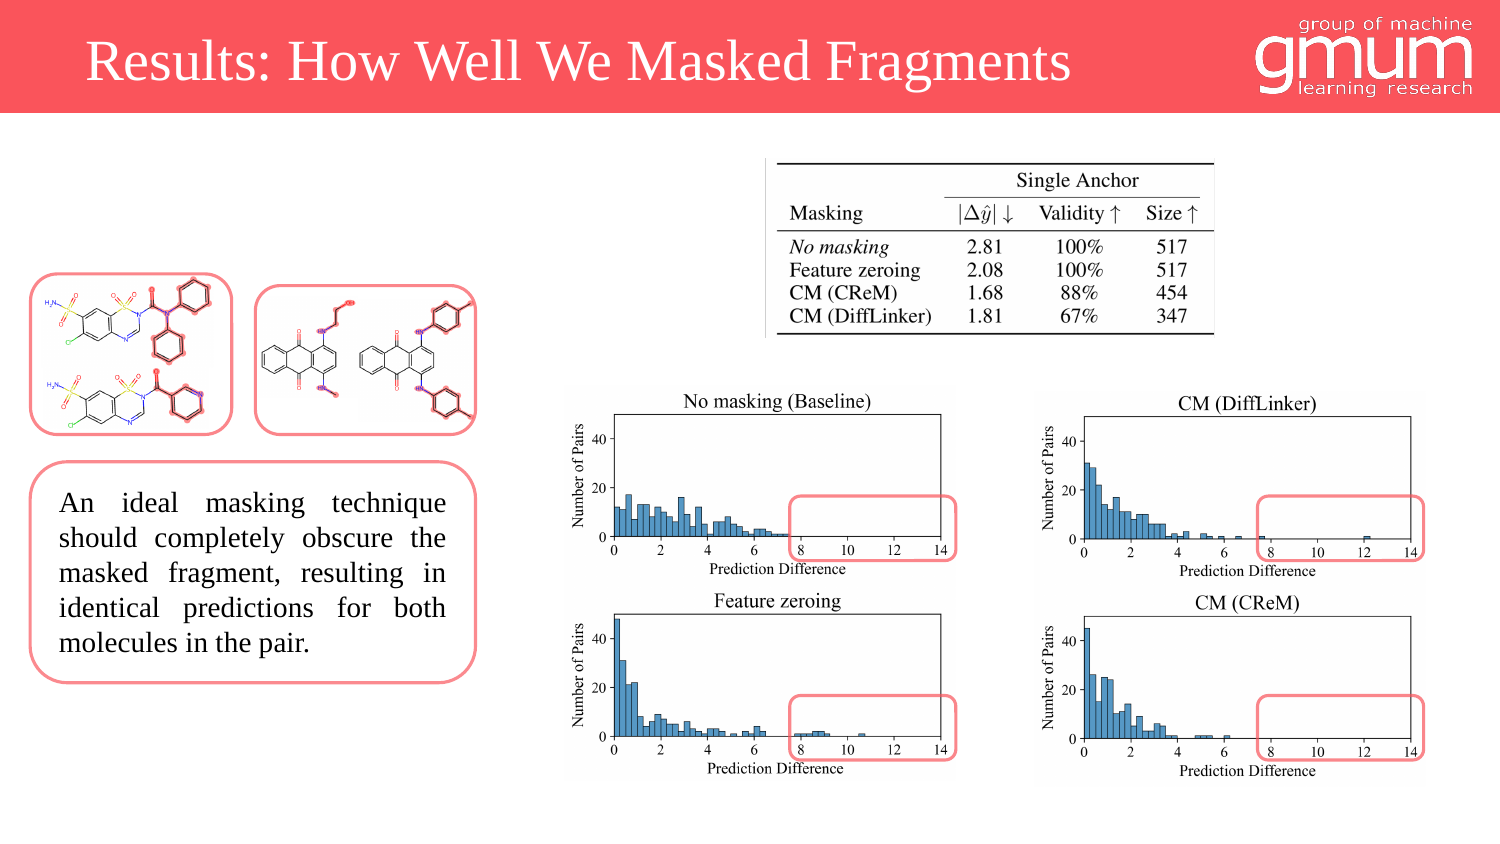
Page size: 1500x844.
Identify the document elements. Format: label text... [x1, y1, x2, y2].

text_box [0, 1, 1225, 111]
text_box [765, 157, 1216, 340]
text_box An ideal masking technique should completely obscure the masked fragment, resulting in identical predictions for both molecules in the pair. [43, 476, 462, 667]
text_box Results: How Well We Masked Fragments [70, 6, 1225, 107]
picture [1230, 0, 1498, 120]
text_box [30, 273, 476, 435]
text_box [564, 385, 1427, 787]
text_box [30, 461, 476, 683]
